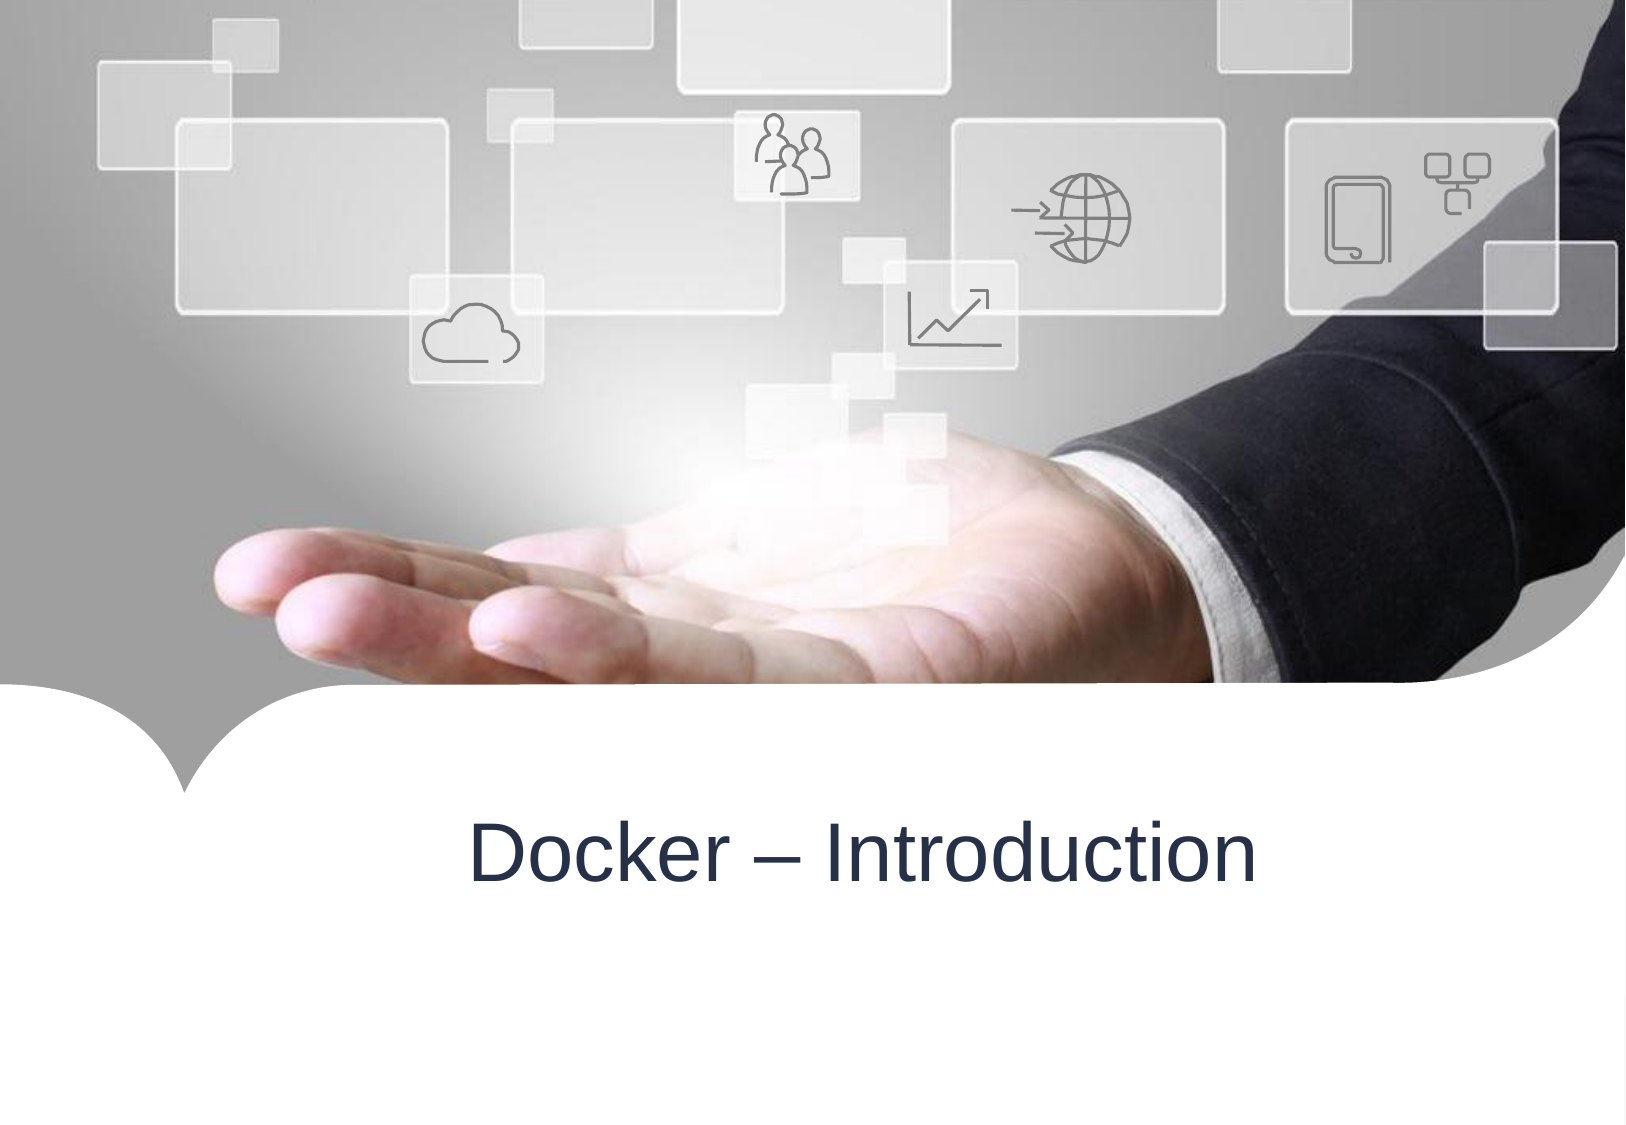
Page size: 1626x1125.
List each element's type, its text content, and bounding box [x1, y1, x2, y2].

picture [0, 0, 1625, 736]
title Docker – Introduction [0, 736, 1625, 961]
